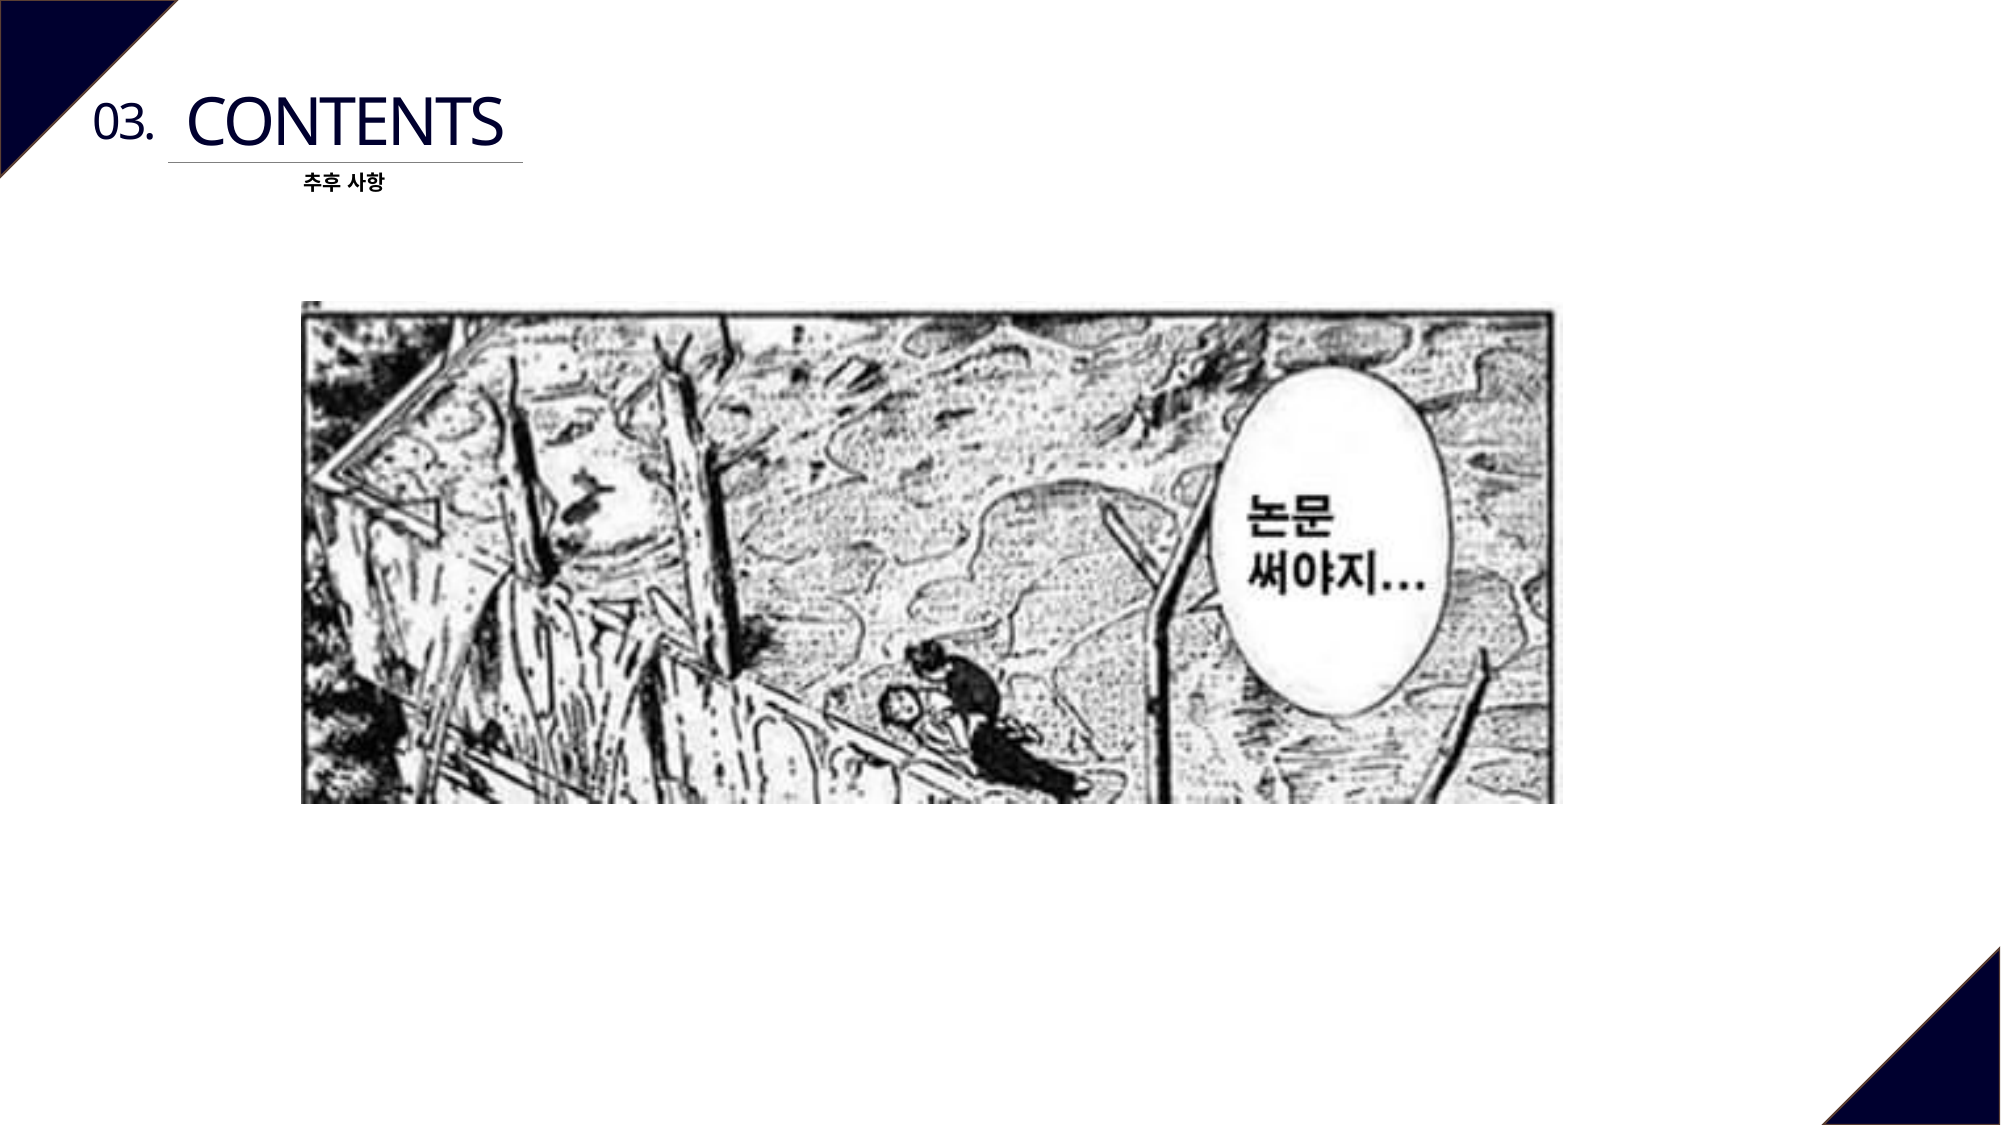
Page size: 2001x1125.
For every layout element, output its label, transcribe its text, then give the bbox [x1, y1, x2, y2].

text_box 추후 사항 [289, 163, 401, 202]
text_box CONTENTS [170, 163, 289, 167]
text_box CONTENTS [170, 71, 521, 162]
picture [301, 301, 1563, 804]
text_box CONTENTS [401, 163, 521, 167]
text_box 03. [78, 81, 172, 157]
